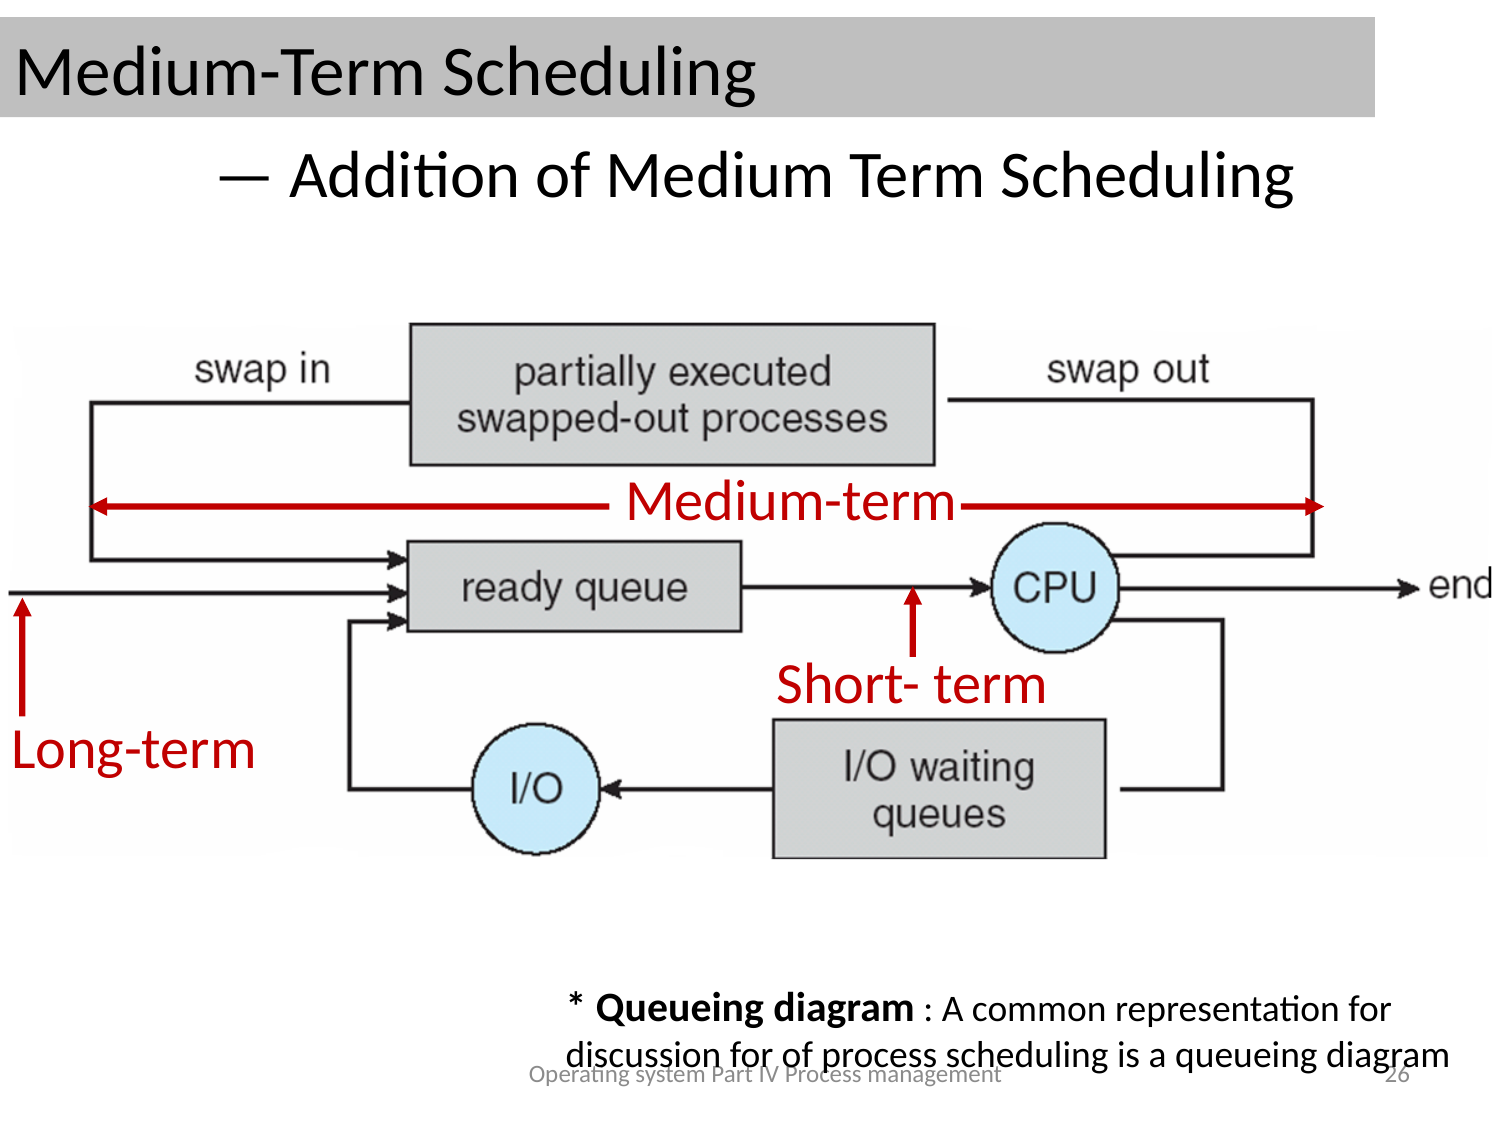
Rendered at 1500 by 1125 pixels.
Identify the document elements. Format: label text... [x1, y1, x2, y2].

slide_number 26 [1074, 1042, 1425, 1103]
text_box * Queueing diagram : A common representation for discussion for of process scheduling is a queueing diagram [550, 972, 1500, 1083]
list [0, 314, 1500, 868]
text_box Medium-Term Scheduling [0, 17, 1375, 118]
footer Operating system Part IV Process management [512, 1042, 1020, 1103]
title — Addition of Medium Term Scheduling [199, 120, 1500, 221]
